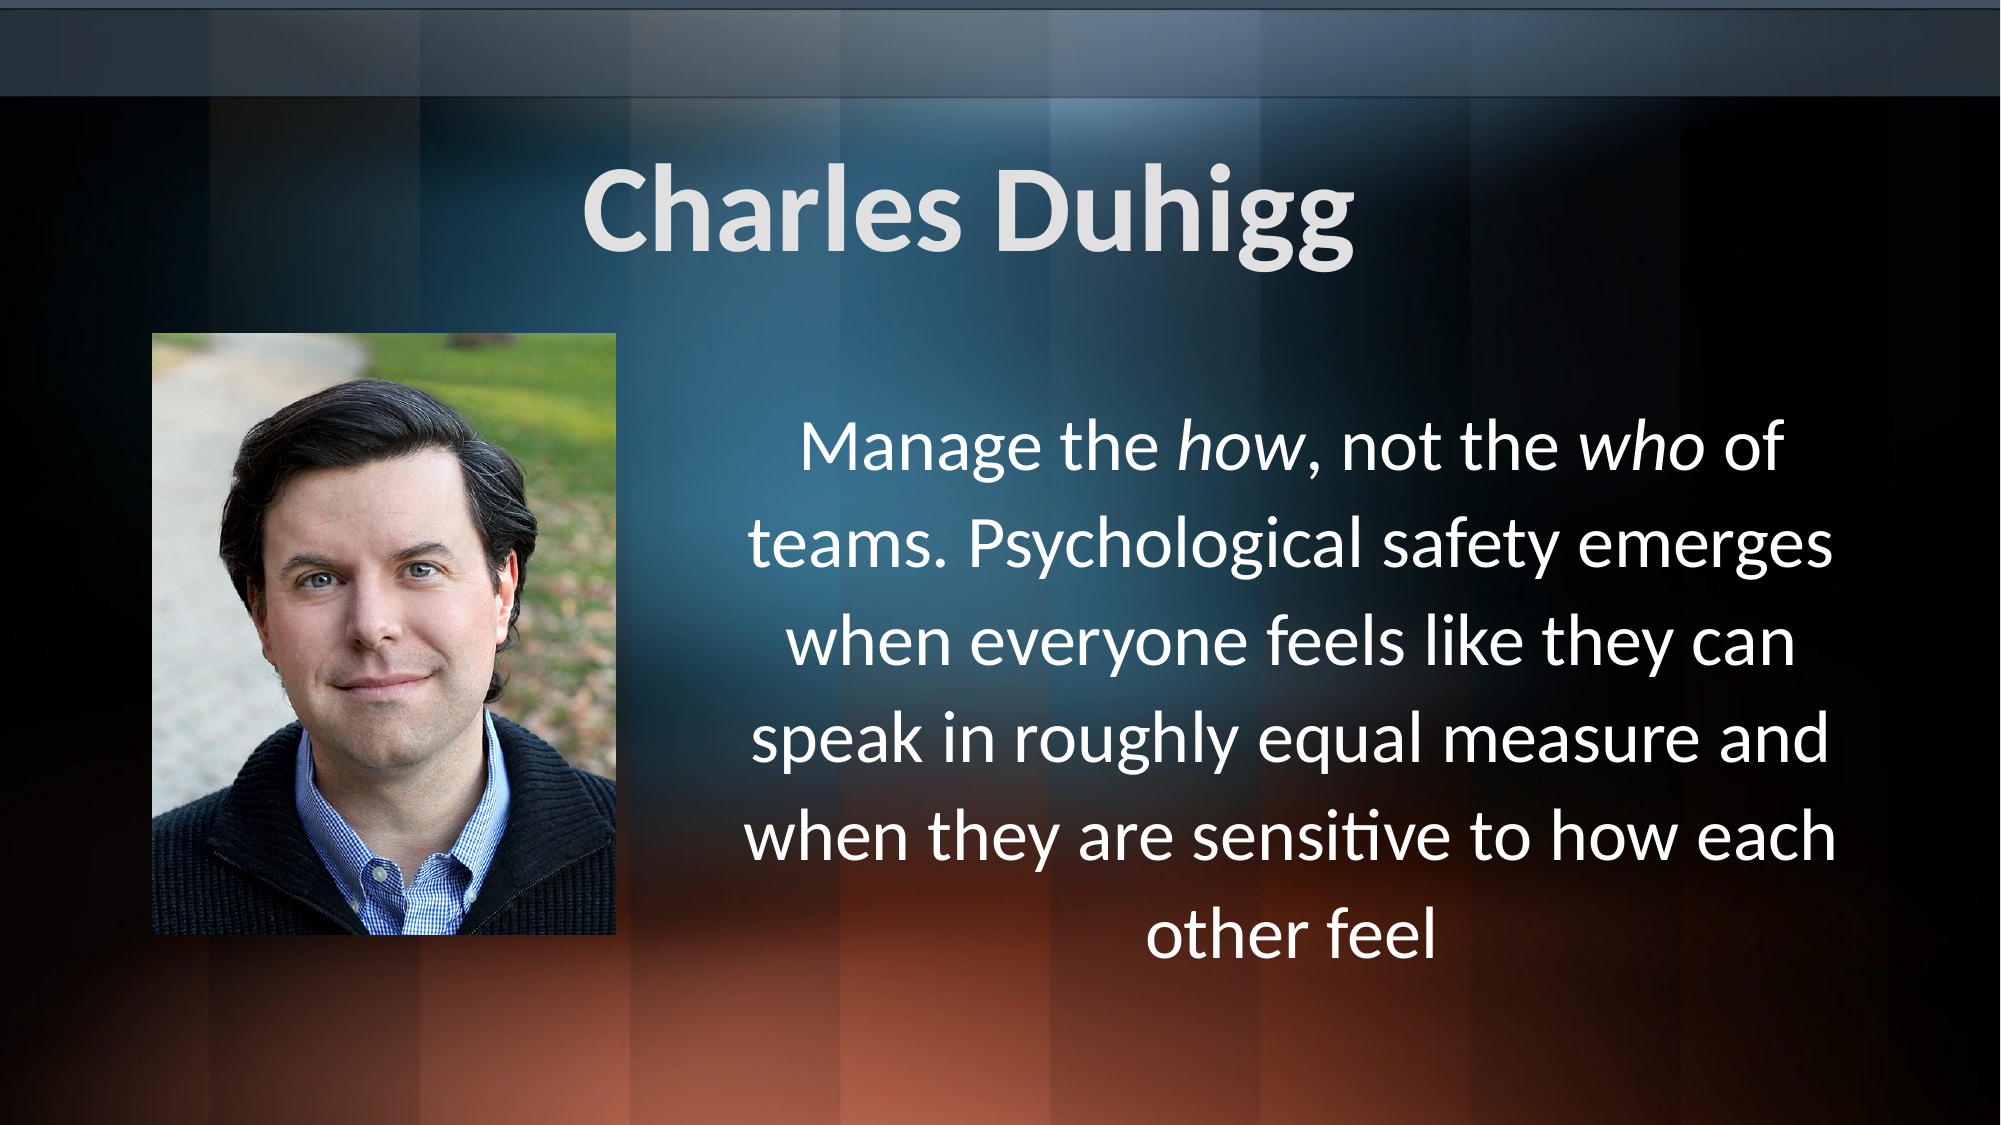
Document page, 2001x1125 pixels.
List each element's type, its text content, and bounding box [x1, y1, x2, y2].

text_box Manage the how, not the who of teams. Psychological safety emerges when everyone feels like they can speak in roughly equal measure and when they are sensitive to how each other feel [721, 379, 1862, 992]
picture [0, 0, 2001, 1125]
text_box Charles Duhigg [141, 94, 1798, 284]
